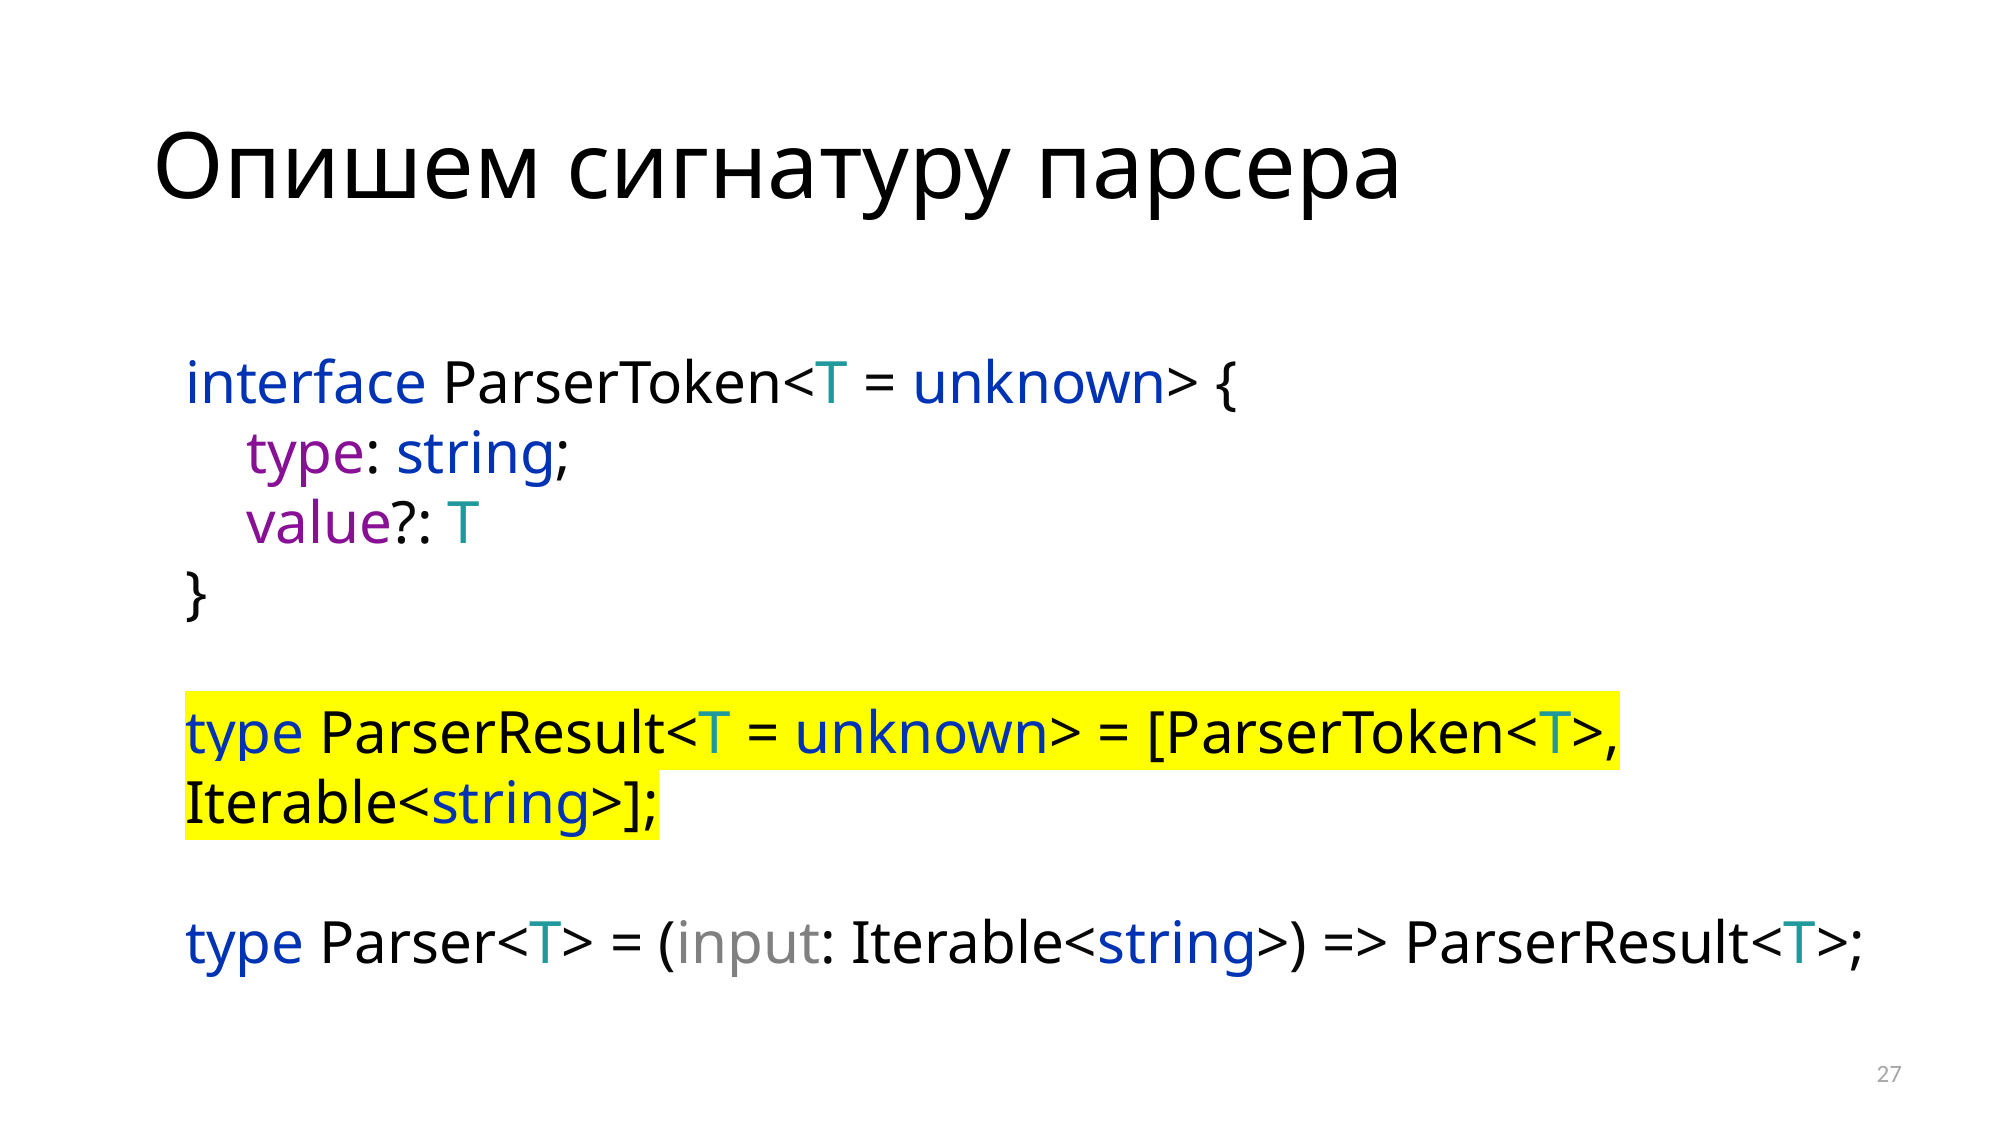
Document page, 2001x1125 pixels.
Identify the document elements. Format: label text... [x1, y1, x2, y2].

title Опишем сигнатуру парсера [137, 59, 1863, 278]
text_box 27 [1365, 1042, 1910, 1103]
text_box interface ParserToken<T = unknown> { type: string; value?: T } type ParserResult<T = unknown> = [ParserToken<T>, Iterable<string>]; type Parser<T> = (input: Iterable<string>) => ParserResult<T>; [170, 337, 1884, 983]
